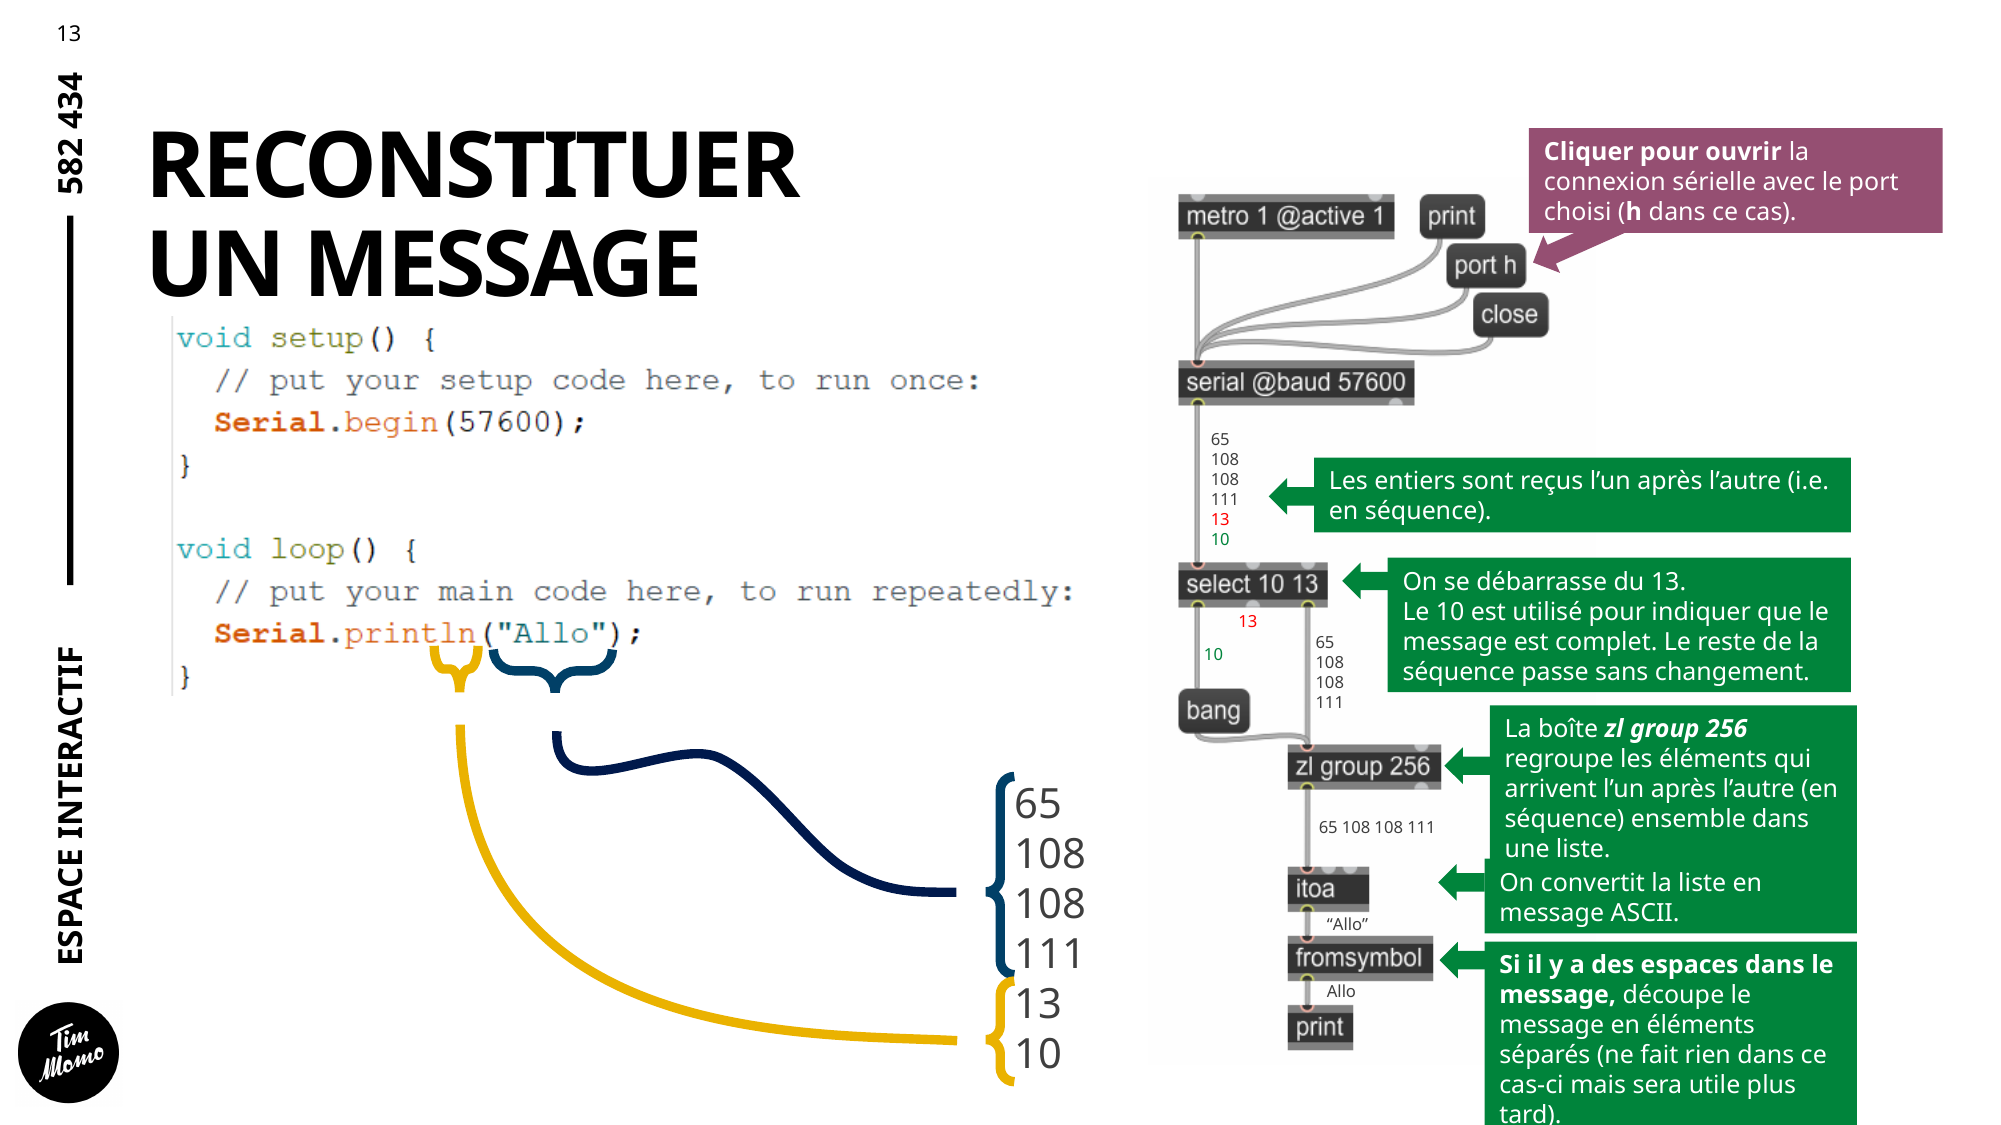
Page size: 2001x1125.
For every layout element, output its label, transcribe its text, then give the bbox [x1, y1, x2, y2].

text_box Cliquer pour ouvrir la connexion sérielle avec le port choisi (h dans ce cas). [1528, 127, 1944, 234]
title RECONSTITUER UN MESSAGE [130, 97, 886, 324]
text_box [1148, 177, 1857, 1078]
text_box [434, 645, 1516, 1082]
picture [167, 316, 1101, 696]
picture [15, 1000, 123, 1107]
